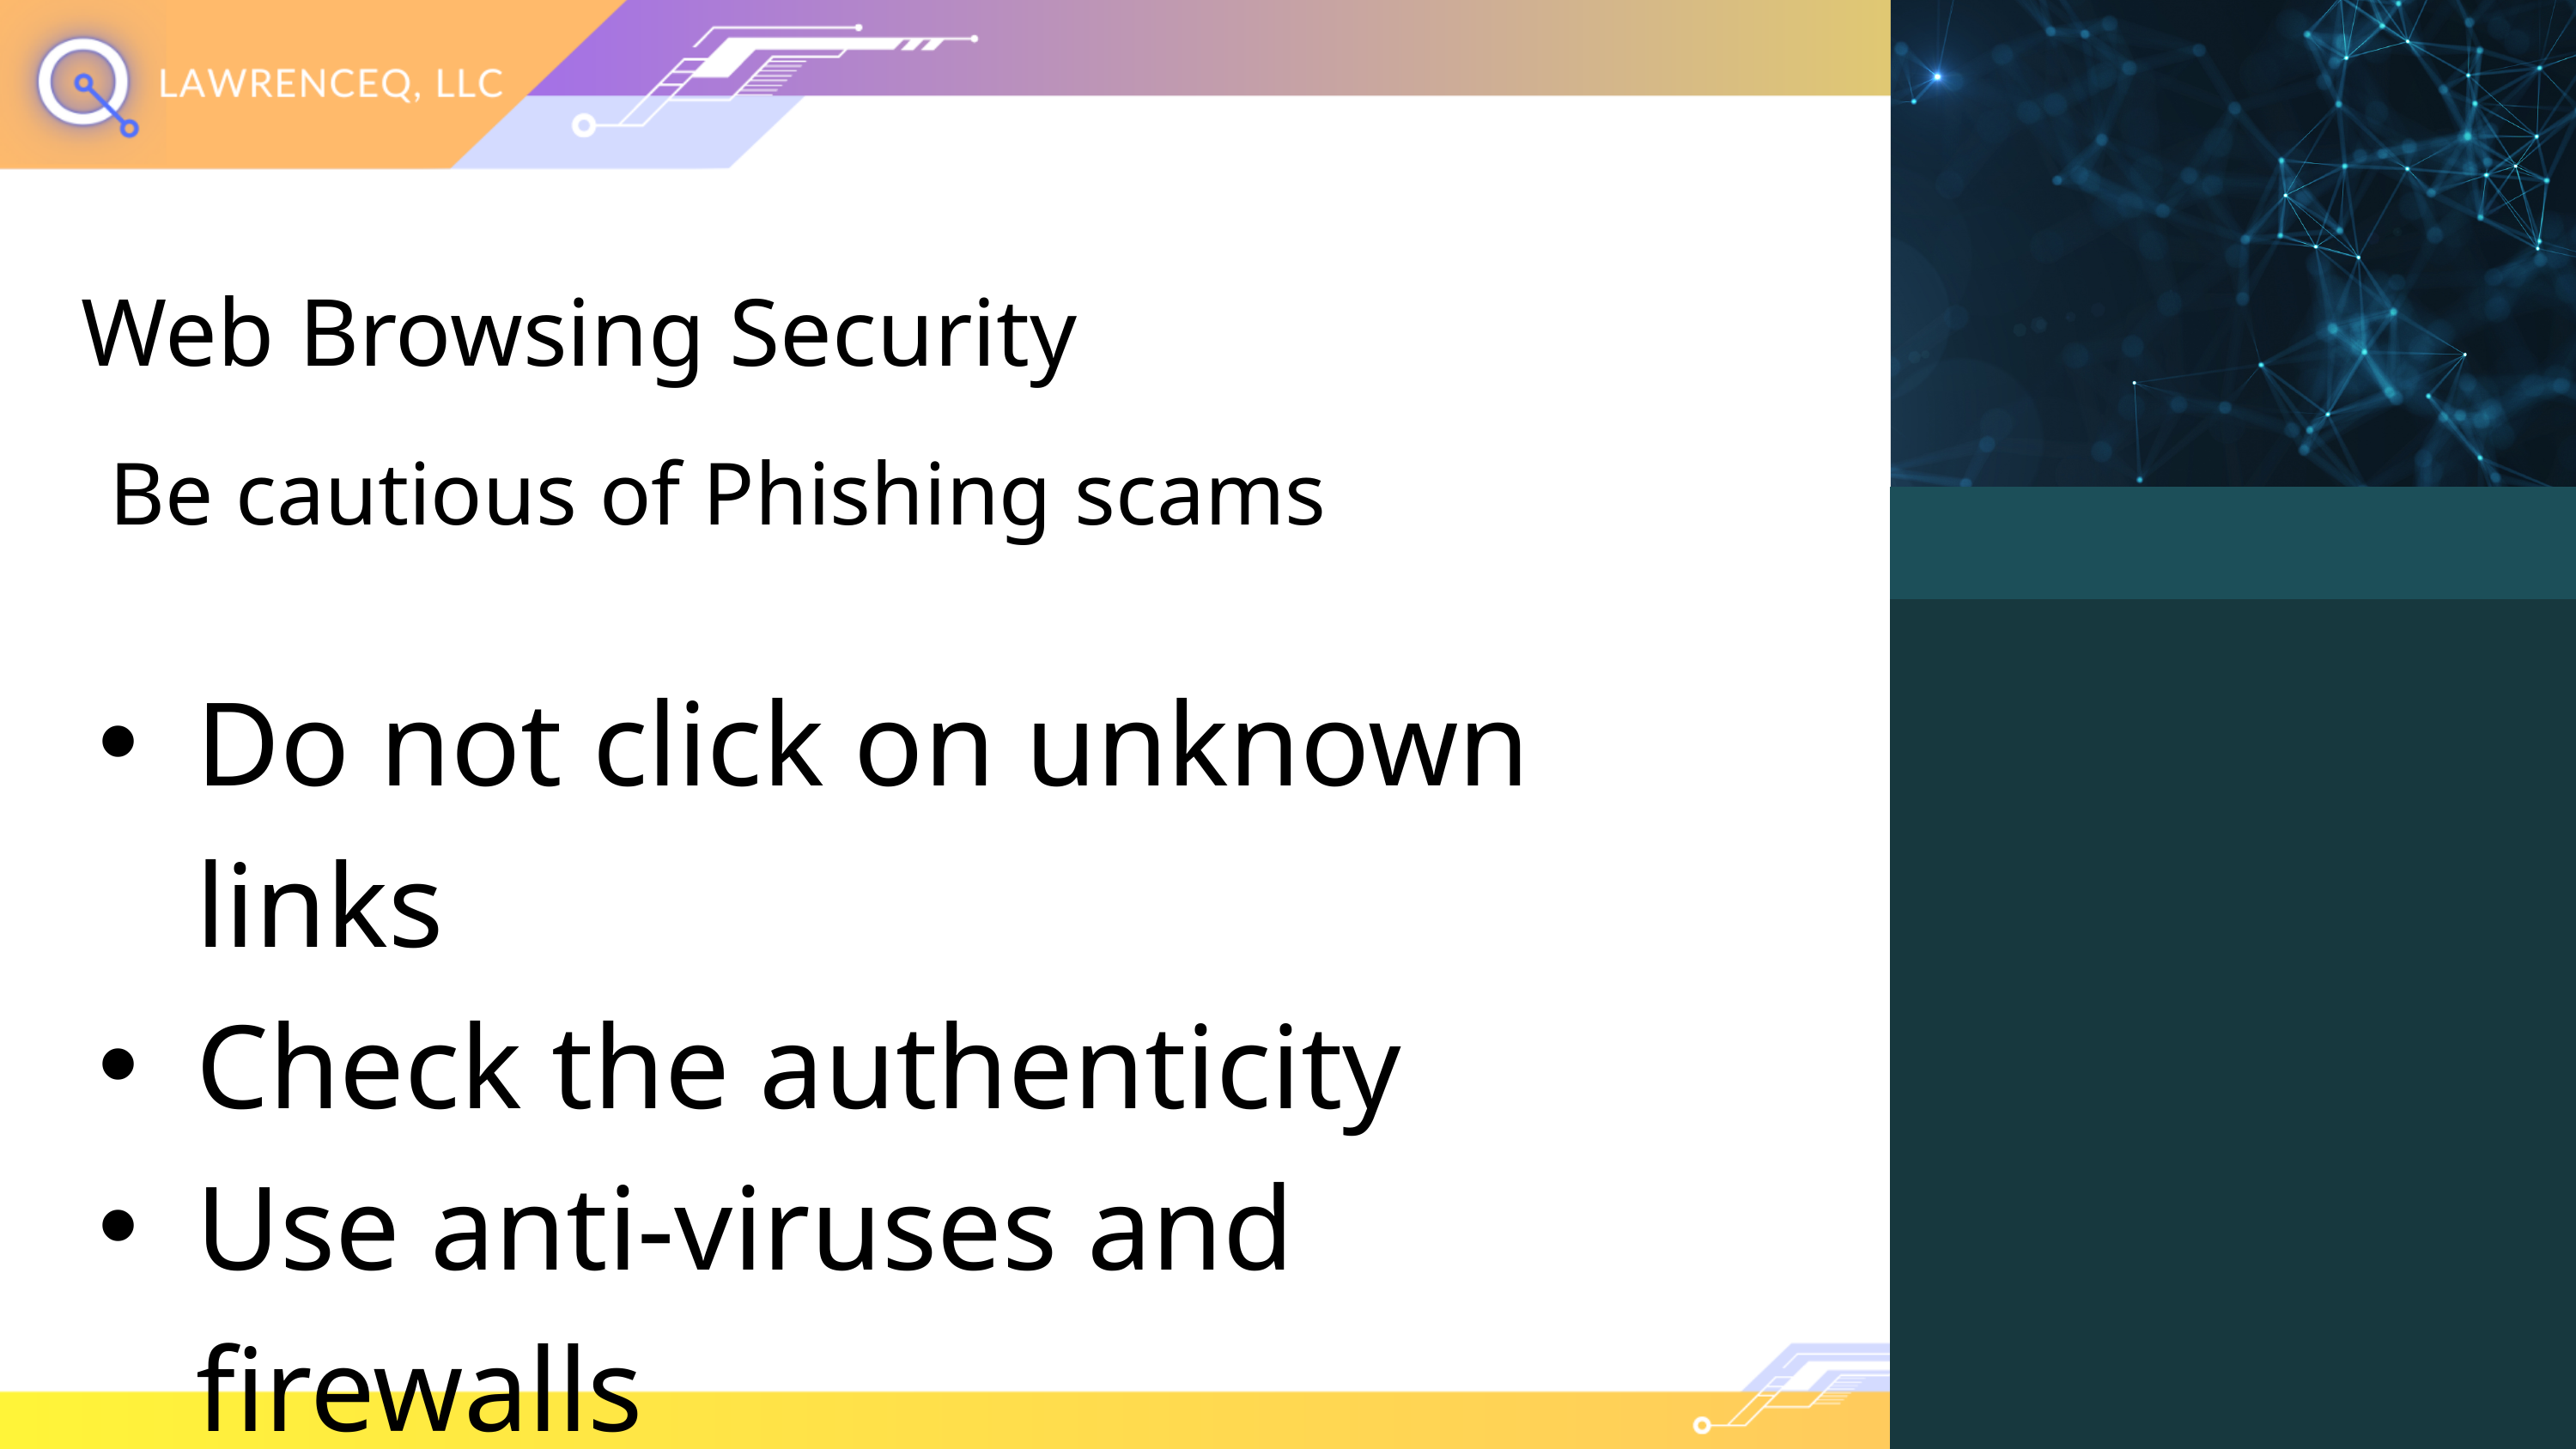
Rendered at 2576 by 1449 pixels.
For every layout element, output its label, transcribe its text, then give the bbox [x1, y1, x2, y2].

text_box Web Browsing Security [81, 280, 1249, 385]
text_box Do not click on unknown links Check the authenticity Use anti-viruses and firewalls [0, 647, 1769, 1449]
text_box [1889, 486, 2576, 598]
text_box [1890, 0, 2576, 485]
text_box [1889, 598, 2576, 1449]
text_box [0, 0, 1888, 1449]
text_box Be cautious of Phishing scams [109, 421, 1445, 543]
